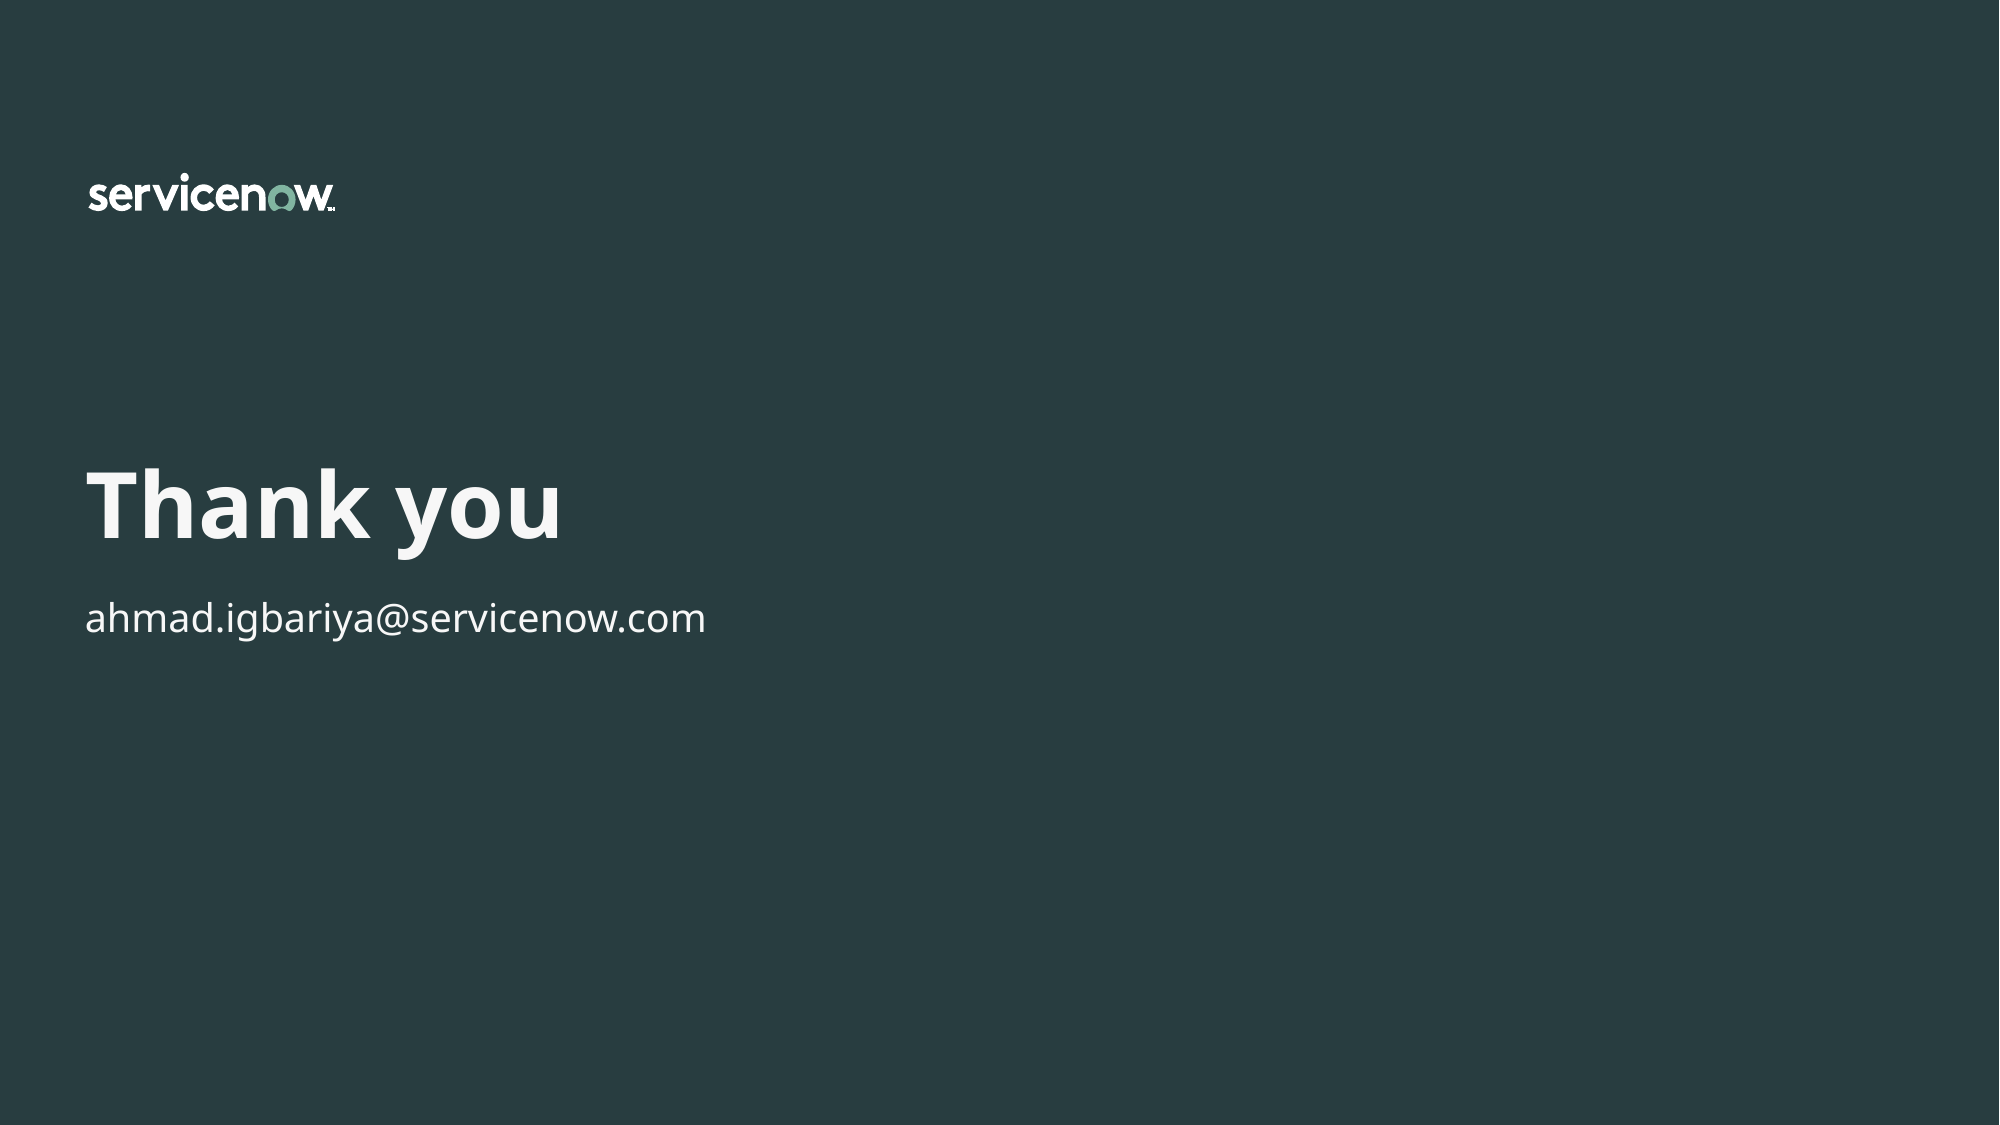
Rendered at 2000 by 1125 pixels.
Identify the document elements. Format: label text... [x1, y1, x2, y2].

list ahmad.igbariya@servicenow.com [60, 590, 1774, 816]
title Thank you [70, 448, 1906, 558]
